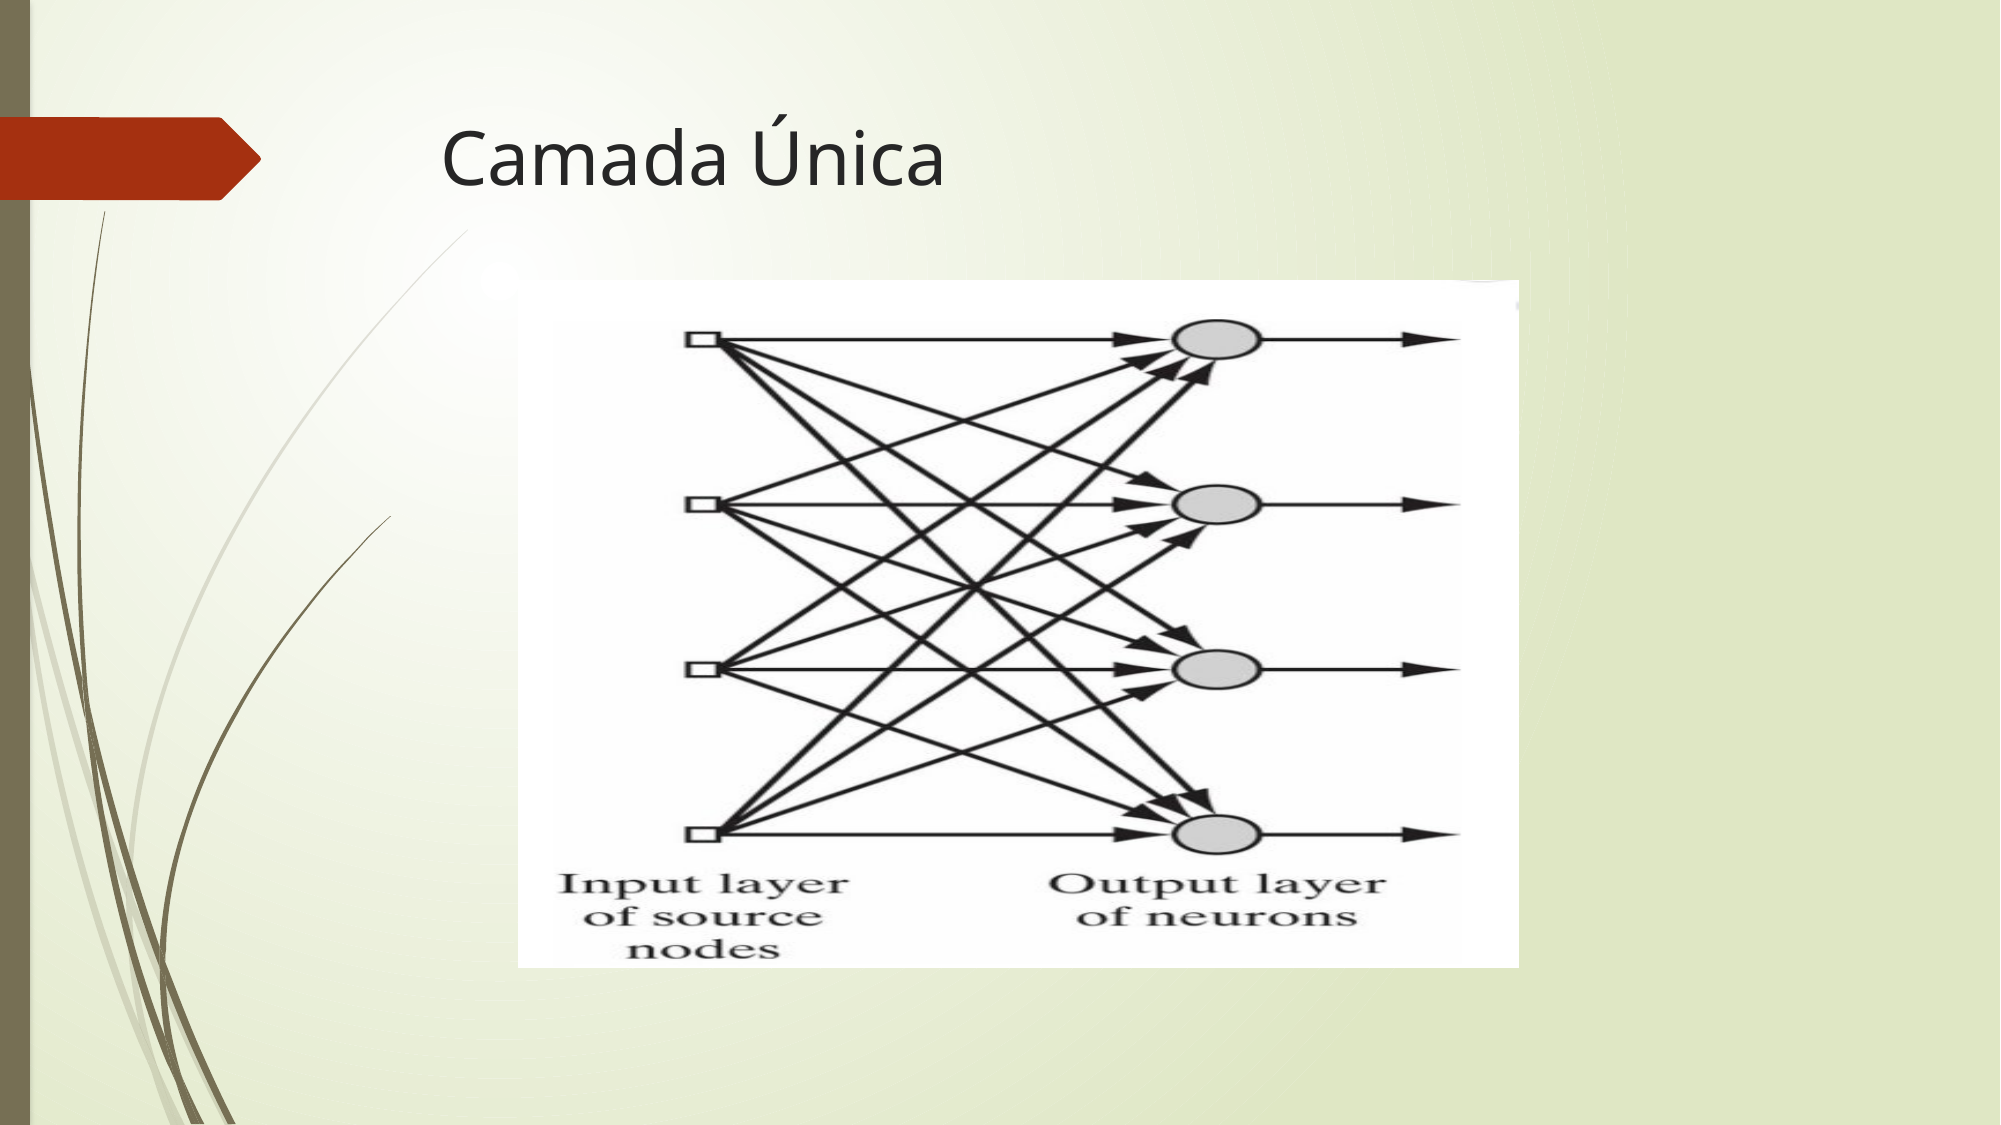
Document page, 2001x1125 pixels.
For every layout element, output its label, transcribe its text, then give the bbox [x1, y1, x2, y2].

title Camada Única [425, 102, 1888, 313]
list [518, 280, 1519, 969]
